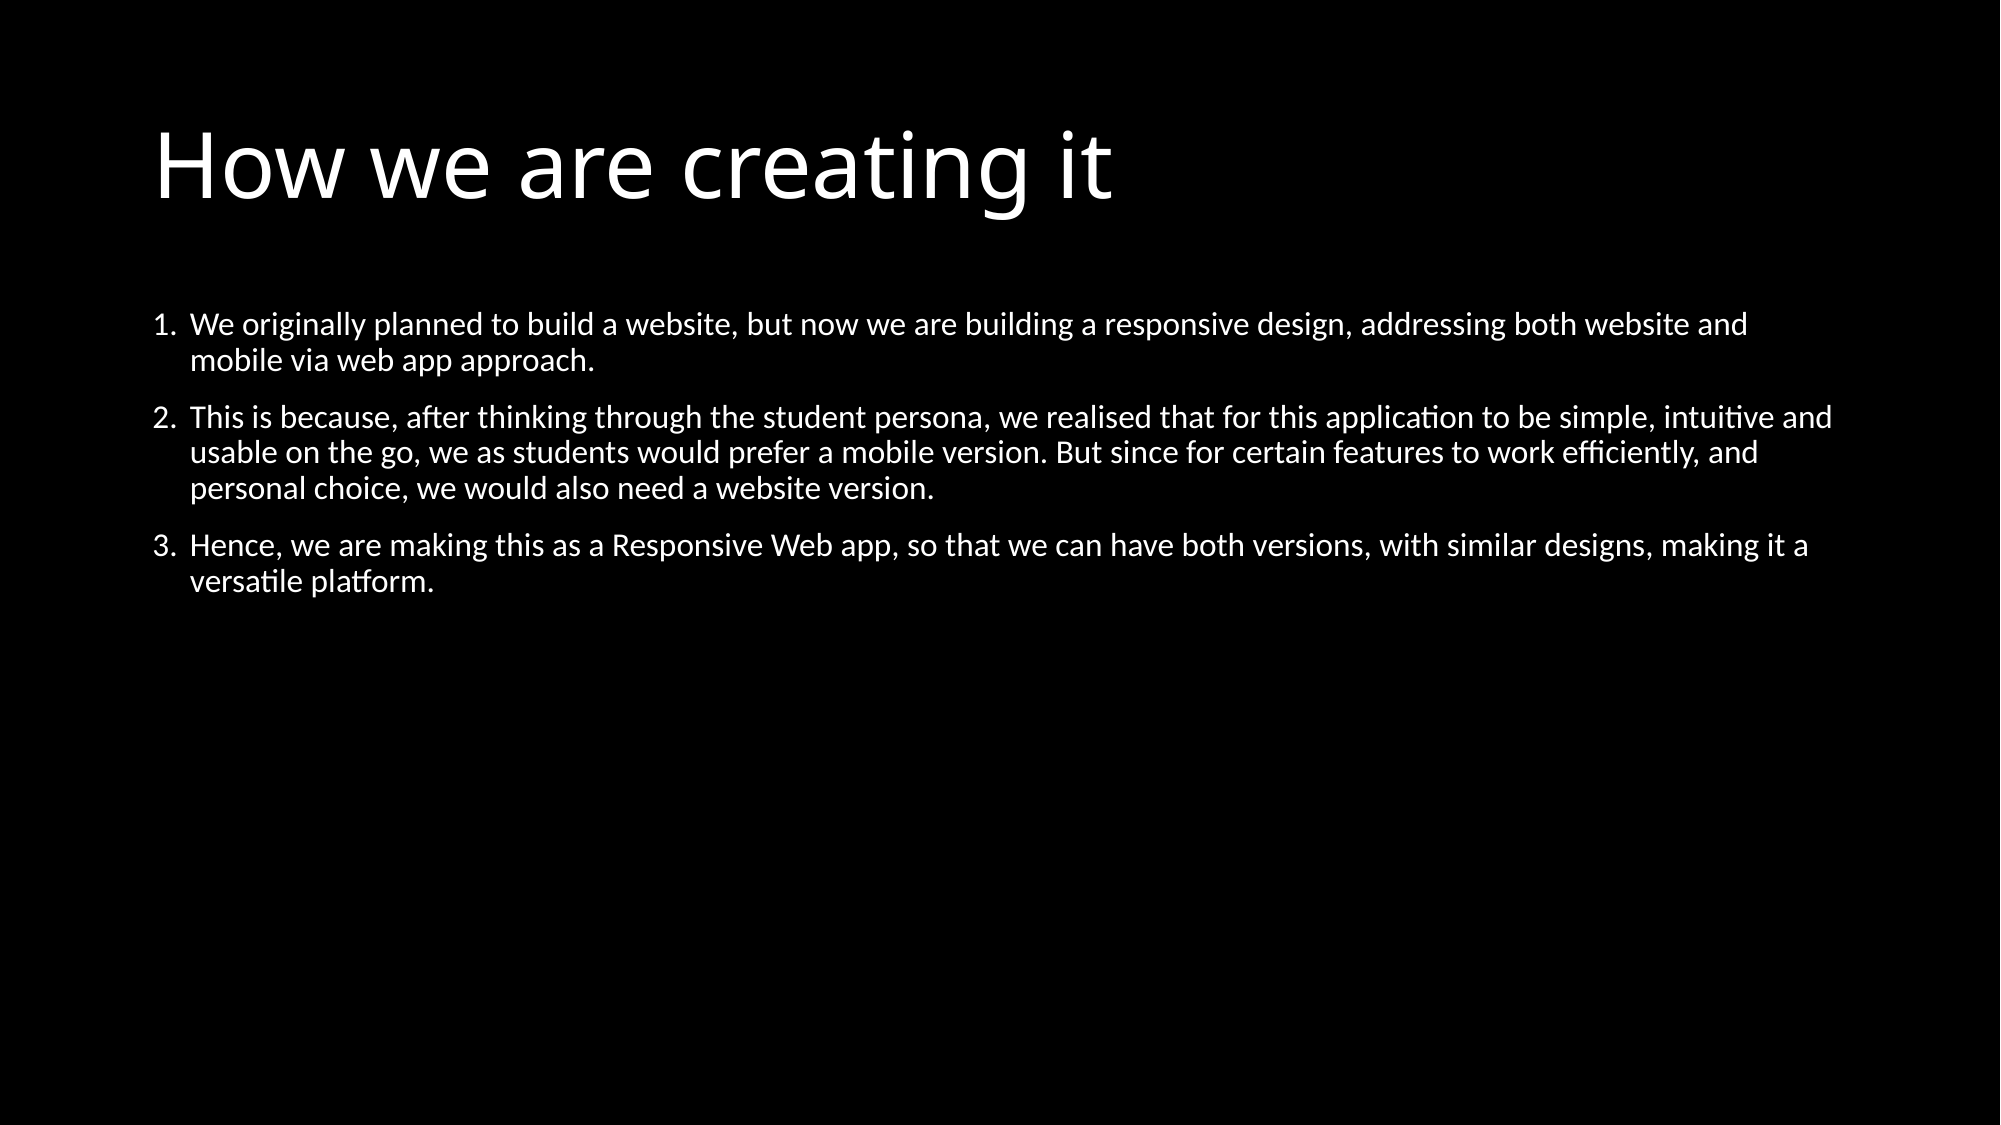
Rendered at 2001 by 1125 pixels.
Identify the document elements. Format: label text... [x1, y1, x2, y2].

list We originally planned to build a website, but now we are building a responsive design, addressing both website and mobile via web app approach. This is because, after thinking through the student persona, we realised that for this application to be simple, intuitive and usable on the go, we as students would prefer a mobile version. But since for certain features to work efficiently, and personal choice, we would also need a website version. Hence, we are making this as a Responsive Web app, so that we can have both versions, with similar designs, making it a versatile platform. [137, 299, 1863, 1014]
title How we are creating it [137, 59, 1863, 278]
